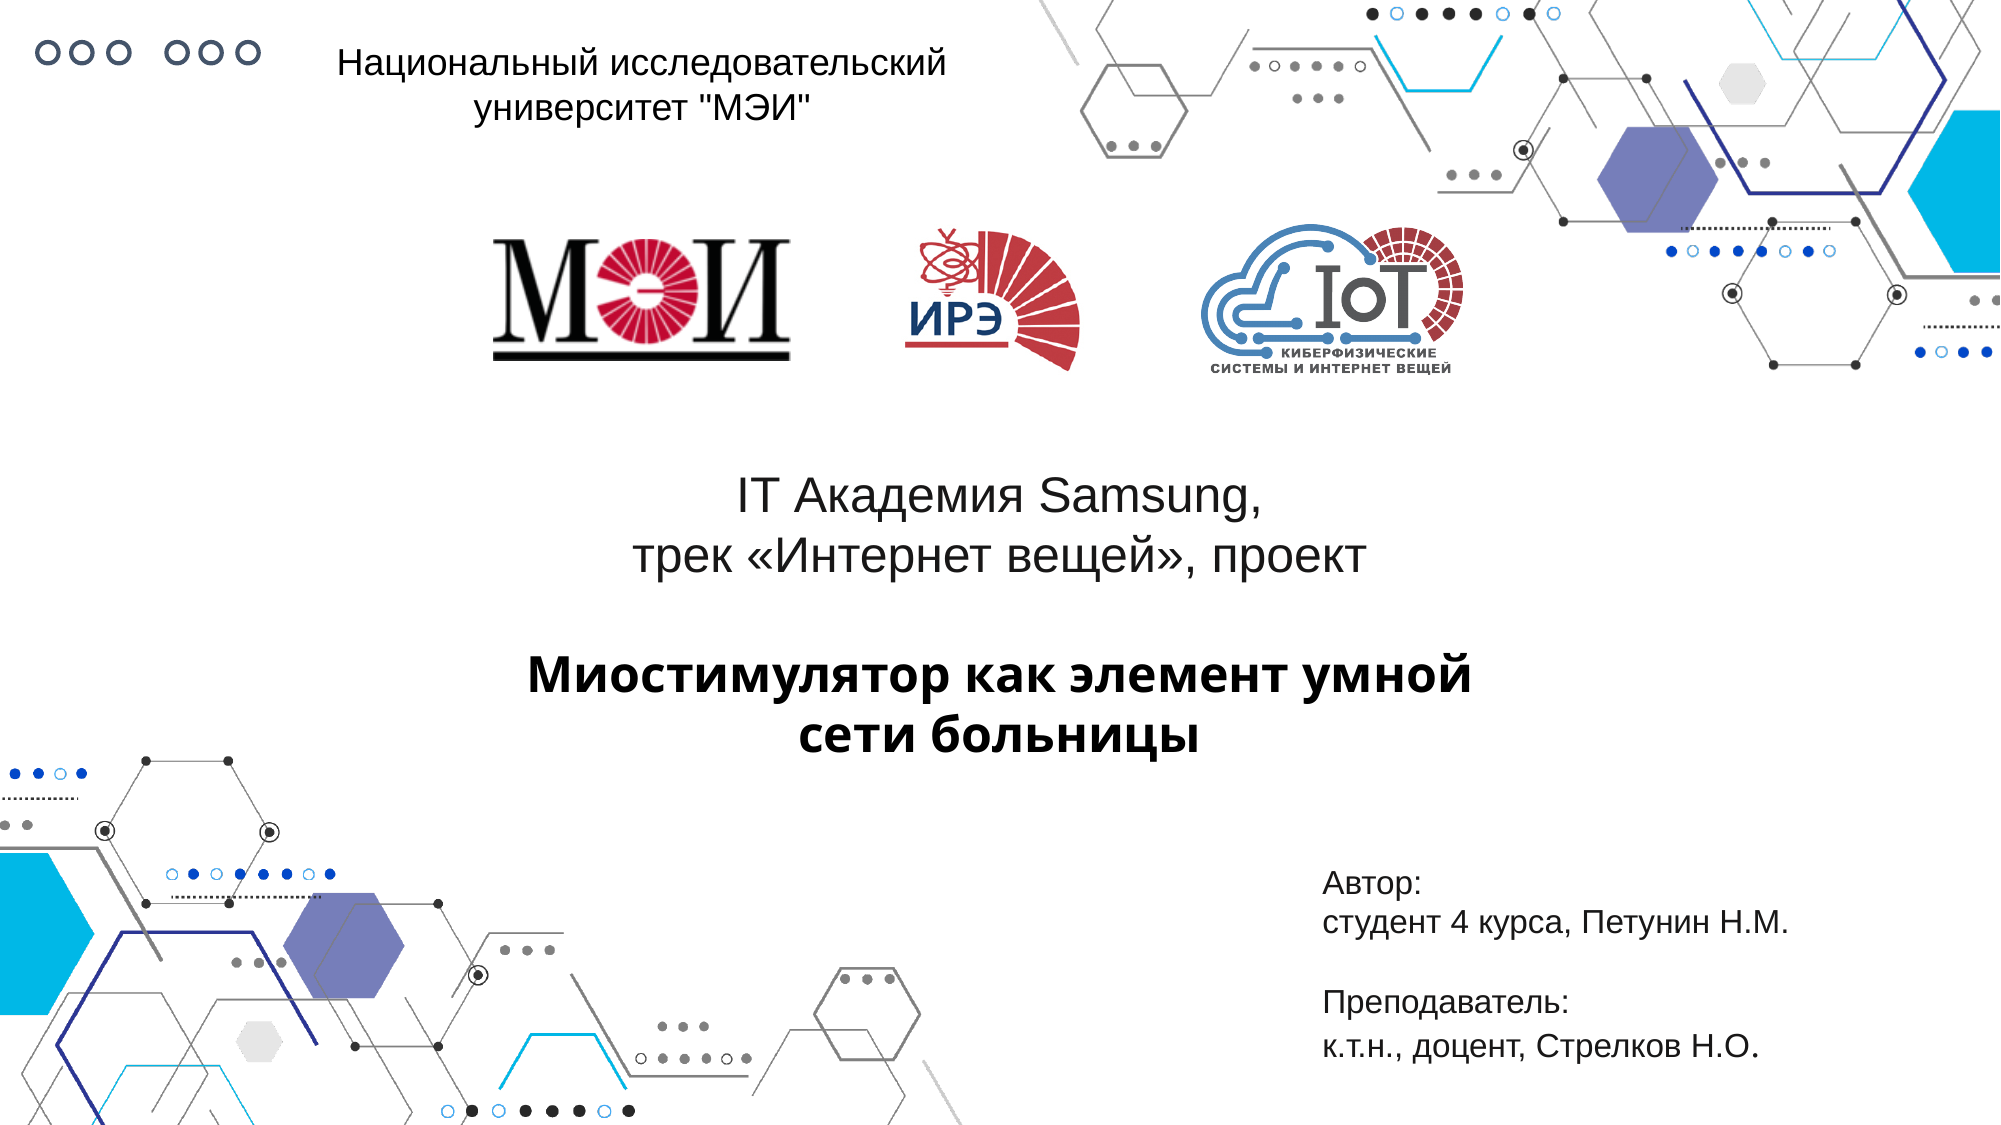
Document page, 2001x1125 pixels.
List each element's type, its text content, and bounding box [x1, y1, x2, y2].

text_box Национальный исследовательский университет "МЭИ" [279, 30, 1005, 136]
picture [900, 0, 2000, 407]
text_box IT Академия Samsung, трек «Интернет вещей», проект Миостимулятор как элемент умной сети больницы [499, 455, 1500, 770]
picture [0, 718, 1064, 1125]
text_box Автор: студент 4 курса, Петунин Н.М. Преподаватель: к.т.н., доцент, Стрелков Н.О.. [1307, 853, 1807, 1073]
picture [493, 239, 791, 361]
